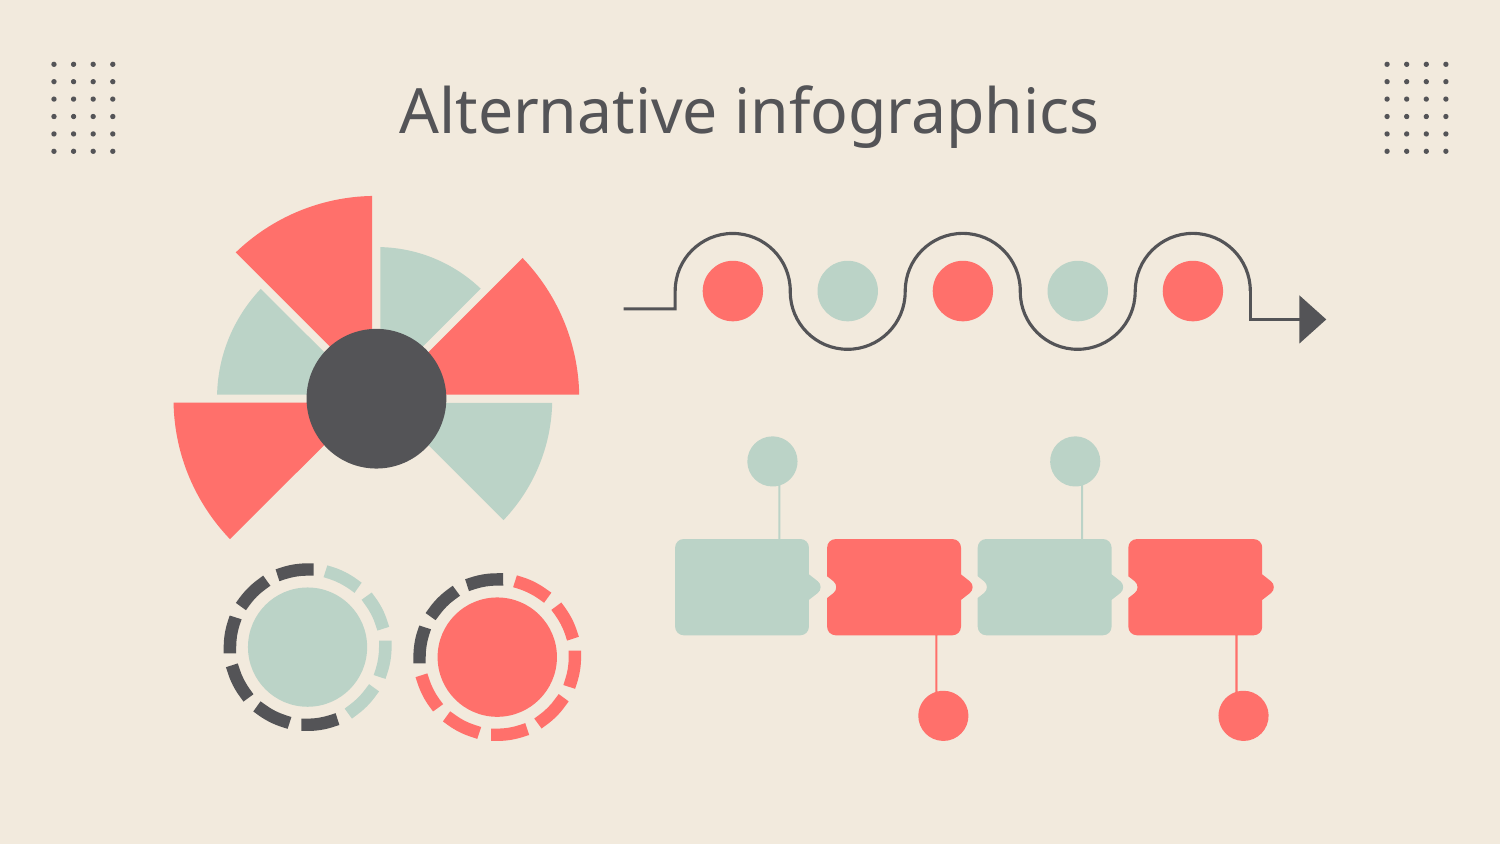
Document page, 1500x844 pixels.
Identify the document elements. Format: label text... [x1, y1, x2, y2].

text_box [827, 539, 973, 741]
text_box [623, 233, 1327, 350]
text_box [173, 195, 580, 540]
text_box [1128, 539, 1274, 741]
text_box [675, 436, 821, 636]
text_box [413, 572, 582, 742]
title Alternative infographics [118, 60, 1382, 155]
text_box [977, 436, 1124, 636]
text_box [223, 563, 392, 732]
